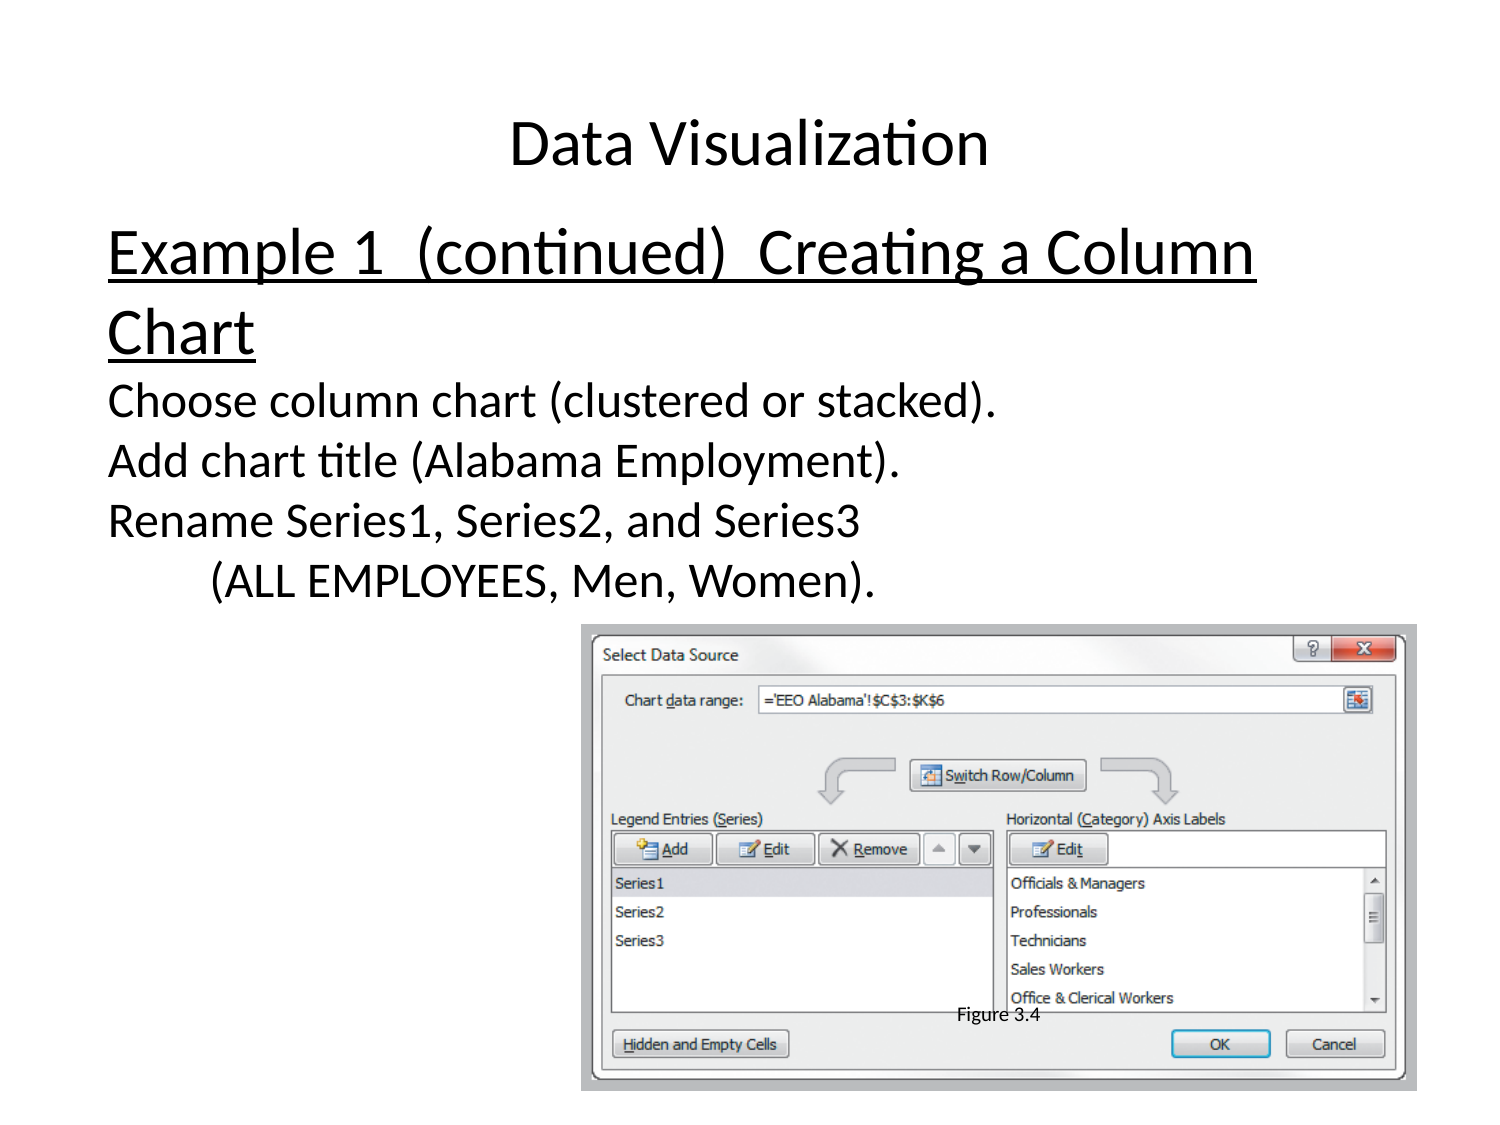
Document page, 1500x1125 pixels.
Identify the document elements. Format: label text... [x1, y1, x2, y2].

picture [581, 624, 1417, 1092]
title Data Visualization [75, 45, 1425, 233]
list Example 1 (continued) Creating a Column Chart Choose column chart (clustered or stacked). Add chart title (Alabama Employment). Rename Series1, Series2, and Series3 (ALL EMPLOYEES, Men, Women). [75, 233, 1425, 973]
